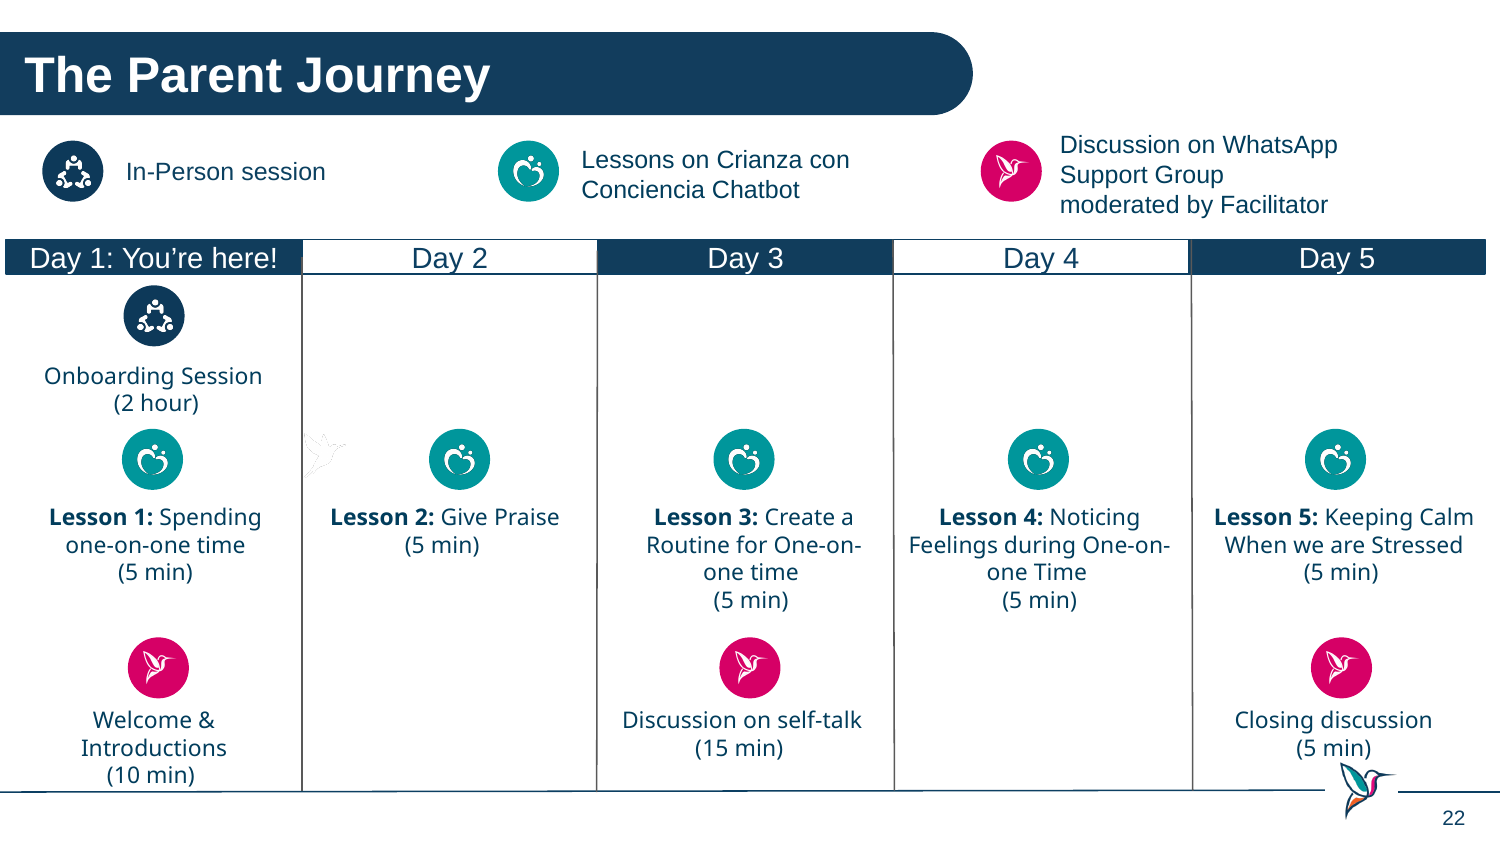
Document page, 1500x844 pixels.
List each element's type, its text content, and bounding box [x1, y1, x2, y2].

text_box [1304, 428, 1367, 491]
text_box Onboarding Session (2 hour) [11, 346, 297, 444]
text_box Day 5 [1193, 239, 1485, 274]
text_box Day 2 [301, 239, 597, 274]
text_box Day 1: You’re here! [6, 239, 301, 274]
text_box Closing discussion (5 min) [1199, 690, 1482, 740]
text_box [127, 637, 190, 699]
text_box Lesson 2: Give Praise (5 min) [307, 487, 591, 617]
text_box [428, 428, 491, 491]
text_box The Parent Journey [9, 35, 1036, 111]
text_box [980, 140, 1042, 202]
text_box In-Person session [110, 140, 496, 202]
text_box Discussion on self-talk (15 min) [602, 690, 887, 740]
text_box Lessons on Crianza con Conciencia Chatbot [566, 128, 886, 214]
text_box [713, 428, 775, 491]
picture [1338, 759, 1398, 823]
text_box Welcome & Introductions (10 min) [6, 690, 297, 740]
text_box Lesson 1: Spending one-on-one time (5 min) [7, 487, 297, 635]
text_box Discussion on WhatsApp Support Group moderated by Facilitator [1045, 114, 1365, 229]
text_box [121, 428, 184, 491]
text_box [1007, 428, 1070, 491]
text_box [123, 285, 185, 347]
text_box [42, 140, 104, 202]
text_box Lesson 4: Noticing Feelings during One-on-one Time (5 min) [900, 487, 1185, 635]
text_box Day 3 [597, 239, 892, 274]
text_box Day 4 [895, 239, 1189, 274]
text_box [1310, 637, 1373, 699]
text_box Lesson 5: Keeping Calm When we are Stressed (5 min) [1199, 487, 1493, 635]
text_box Lesson 3: Create a Routine for One-on-one time (5 min) [616, 487, 887, 635]
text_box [719, 637, 781, 699]
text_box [497, 140, 560, 202]
text_box [0, 32, 950, 116]
picture [303, 433, 347, 478]
